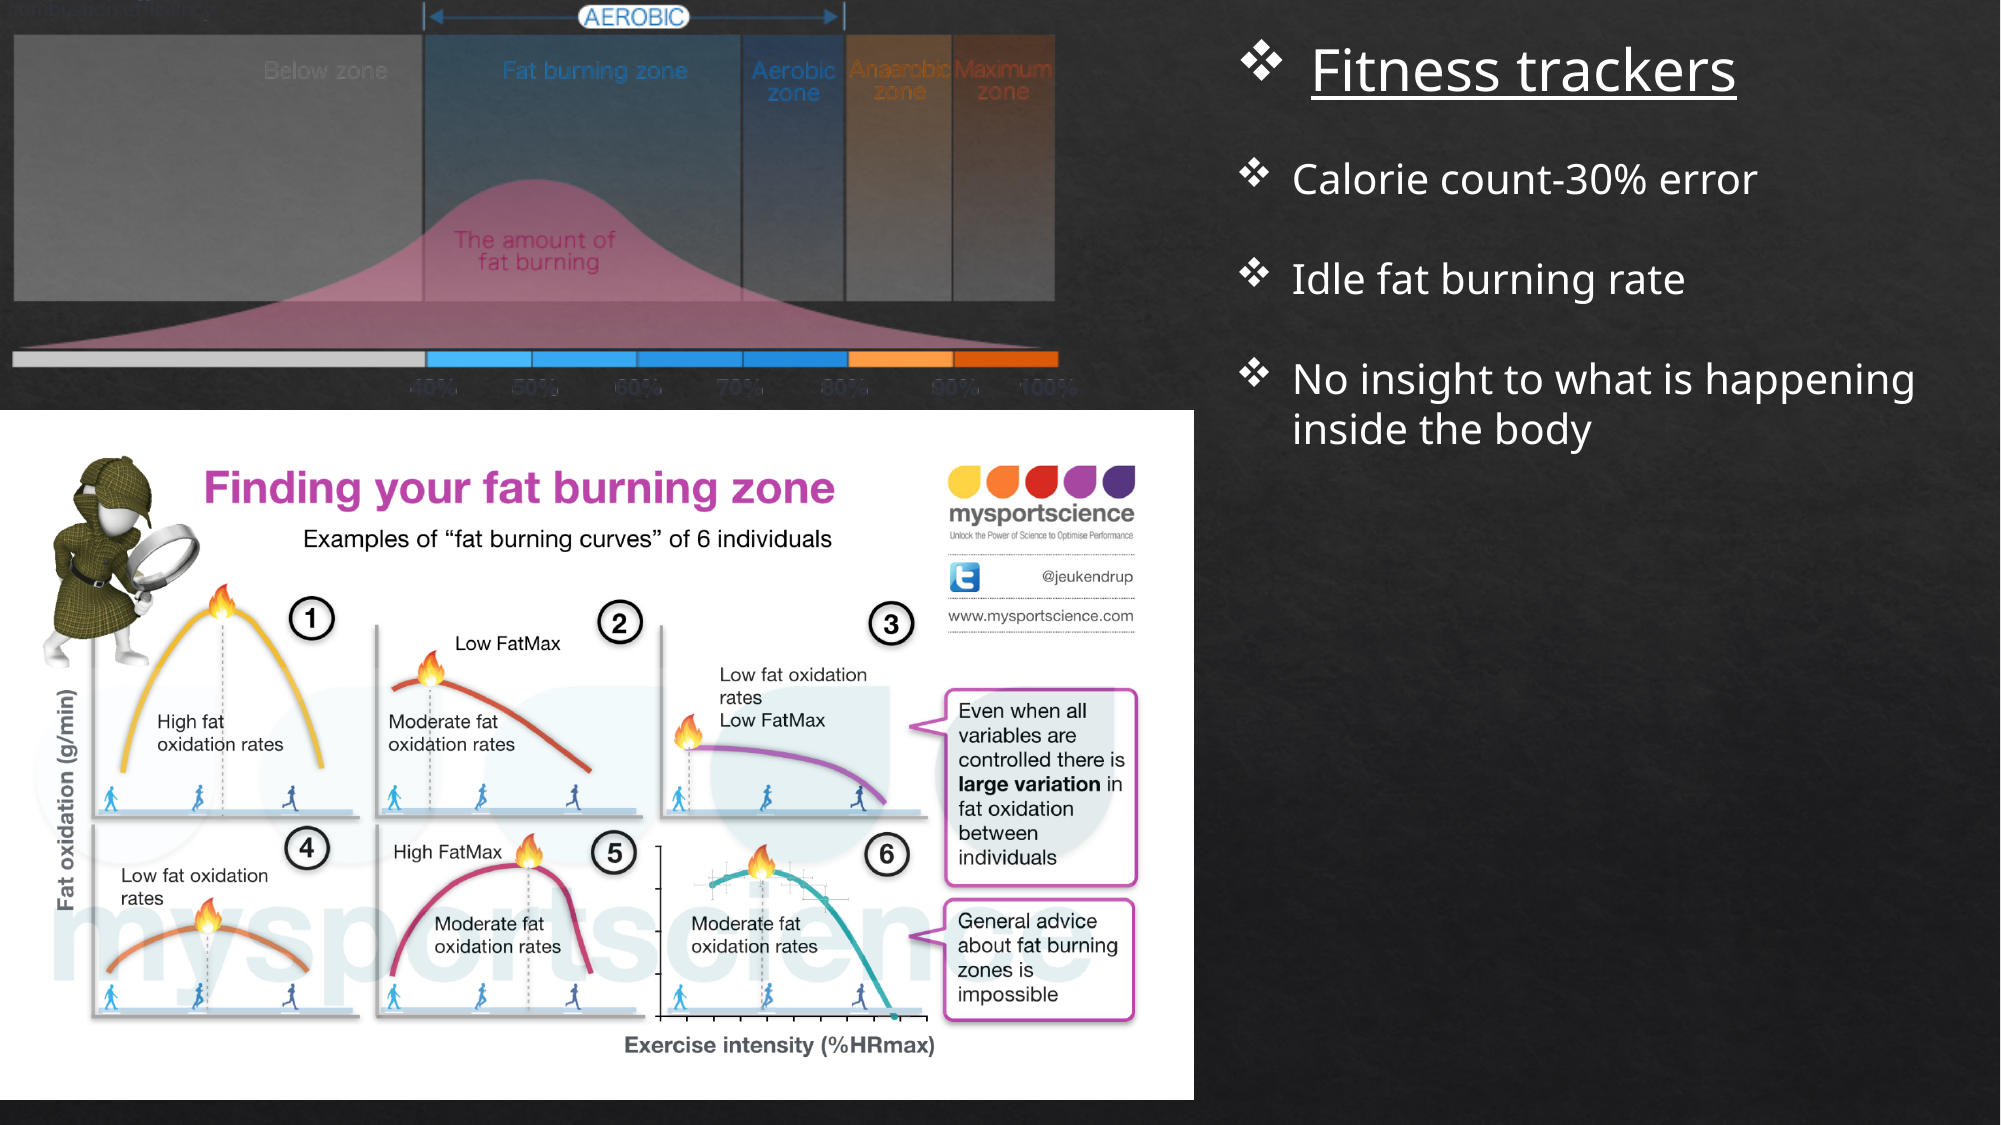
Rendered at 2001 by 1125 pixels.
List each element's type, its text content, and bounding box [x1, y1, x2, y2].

picture [0, 0, 1194, 1100]
text_box Fitness trackers Calorie count-30% error Idle fat burning rate No insight to what is happening inside the body [1220, 25, 2000, 561]
